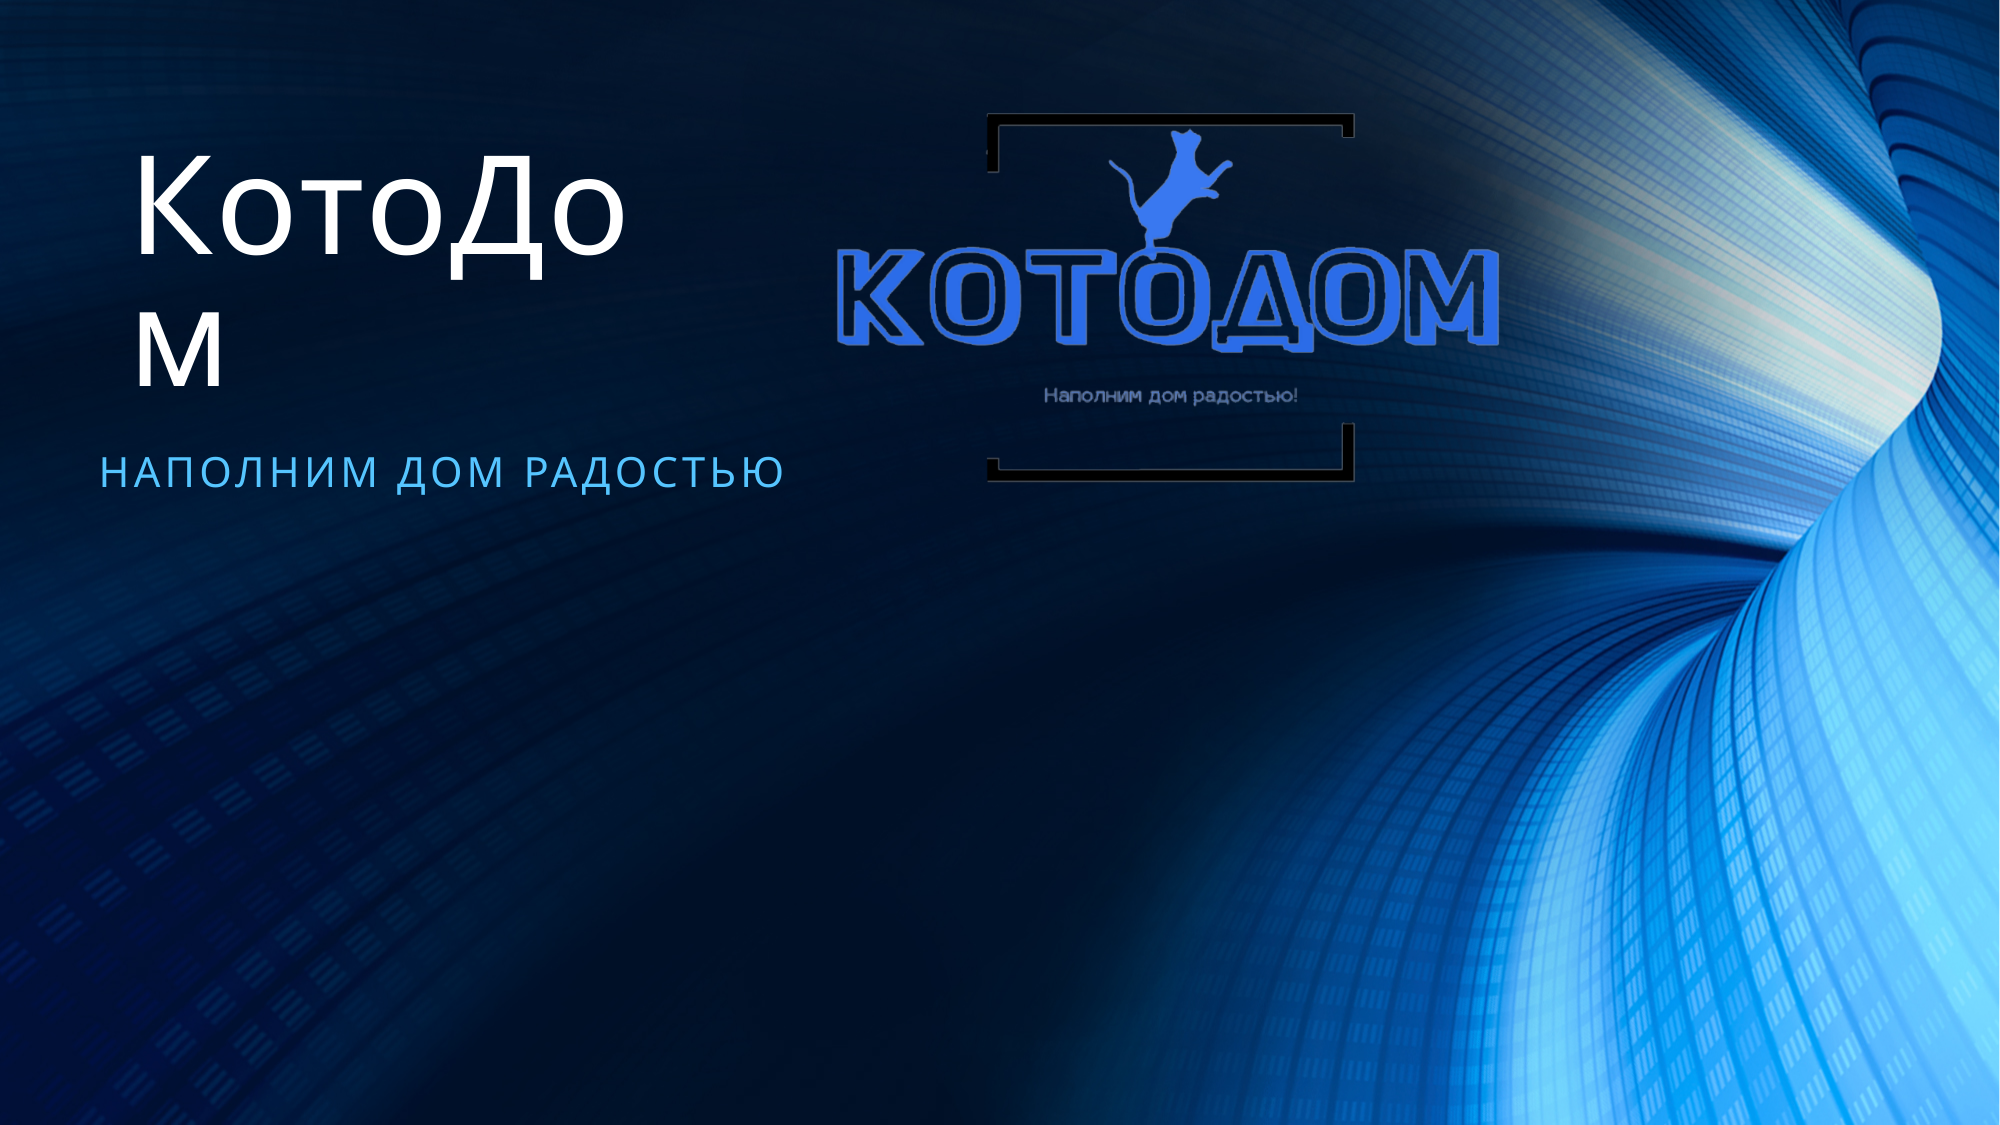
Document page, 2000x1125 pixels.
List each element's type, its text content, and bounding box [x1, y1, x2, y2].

picture [0, 0, 2000, 1125]
title КотоДом [113, 89, 718, 421]
subtitle Наполним дом радостью [83, 444, 1434, 645]
